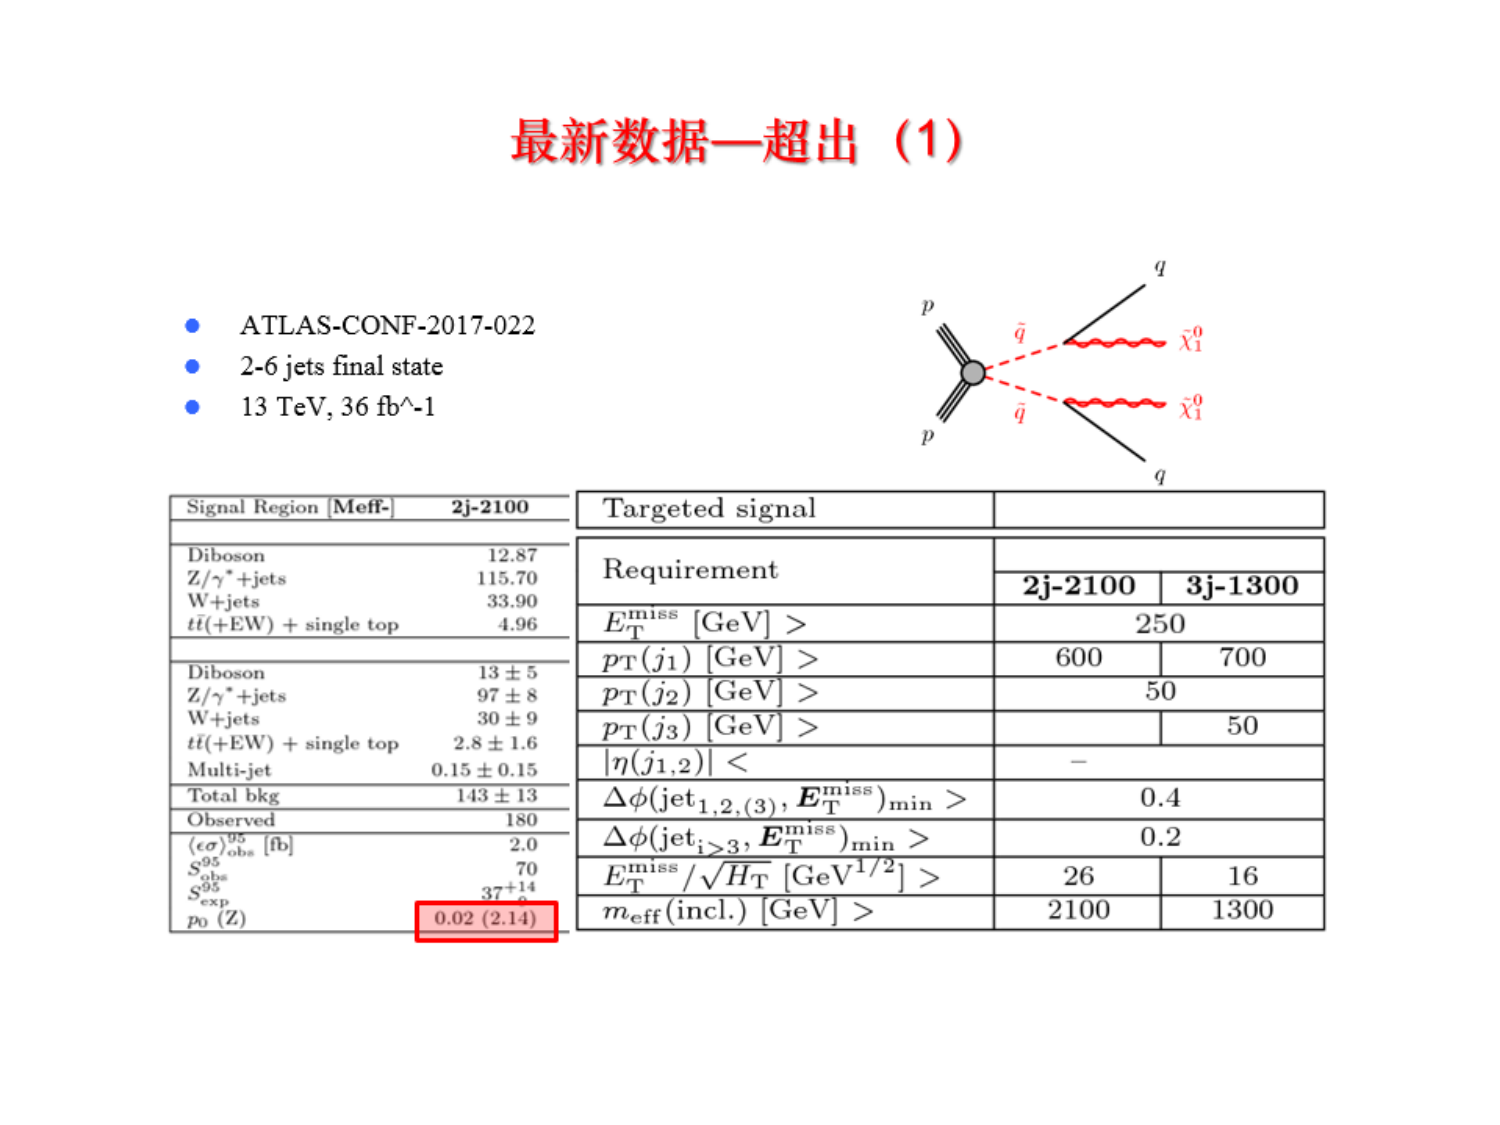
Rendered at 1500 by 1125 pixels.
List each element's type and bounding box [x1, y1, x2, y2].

picture [88, 89, 1355, 965]
